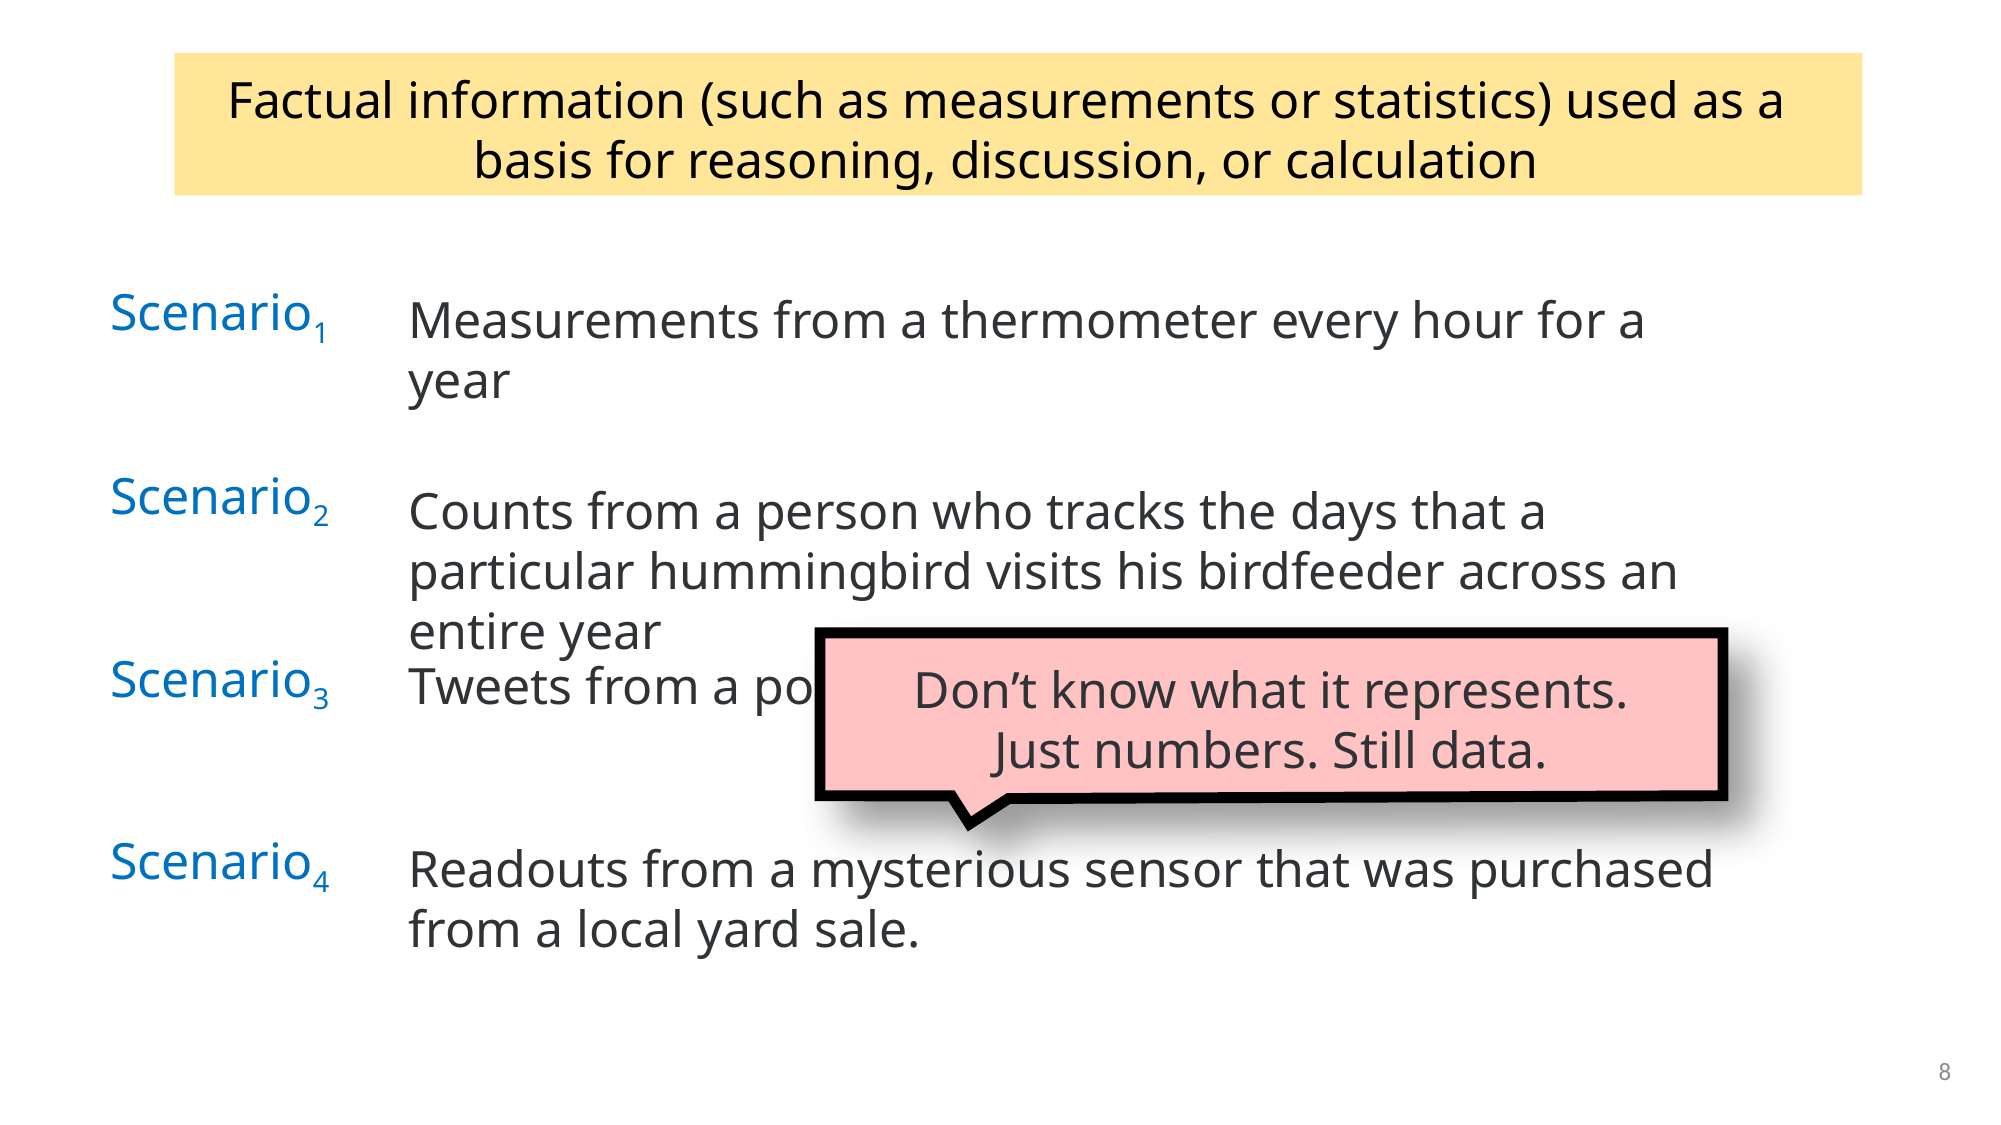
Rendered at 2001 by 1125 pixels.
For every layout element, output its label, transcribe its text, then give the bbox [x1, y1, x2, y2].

text_box [818, 631, 1725, 826]
text_box [173, 52, 1863, 196]
slide_number 8 [1883, 1040, 1967, 1101]
text_box Scenario1 [80, 273, 345, 357]
text_box Factual information (such as measurements or statistics) used as a basis for reasoning, discussion, or calculation [174, 60, 1839, 196]
text_box Readouts from a mysterious sensor that was purchased from a local yard sale. [393, 829, 1745, 965]
text_box Scenario4 [80, 822, 345, 906]
text_box Scenario3 [80, 639, 345, 723]
text_box Scenario2 [80, 456, 345, 540]
text_box Counts from a person who tracks the days that a particular hummingbird visits his birdfeeder across an entire year [393, 471, 1745, 647]
text_box Don’t know what it represents. Just numbers. Still data. [875, 650, 1668, 786]
text_box Tweets from a politician [393, 647, 818, 722]
text_box Measurements from a thermometer every hour for a year [393, 280, 1745, 416]
